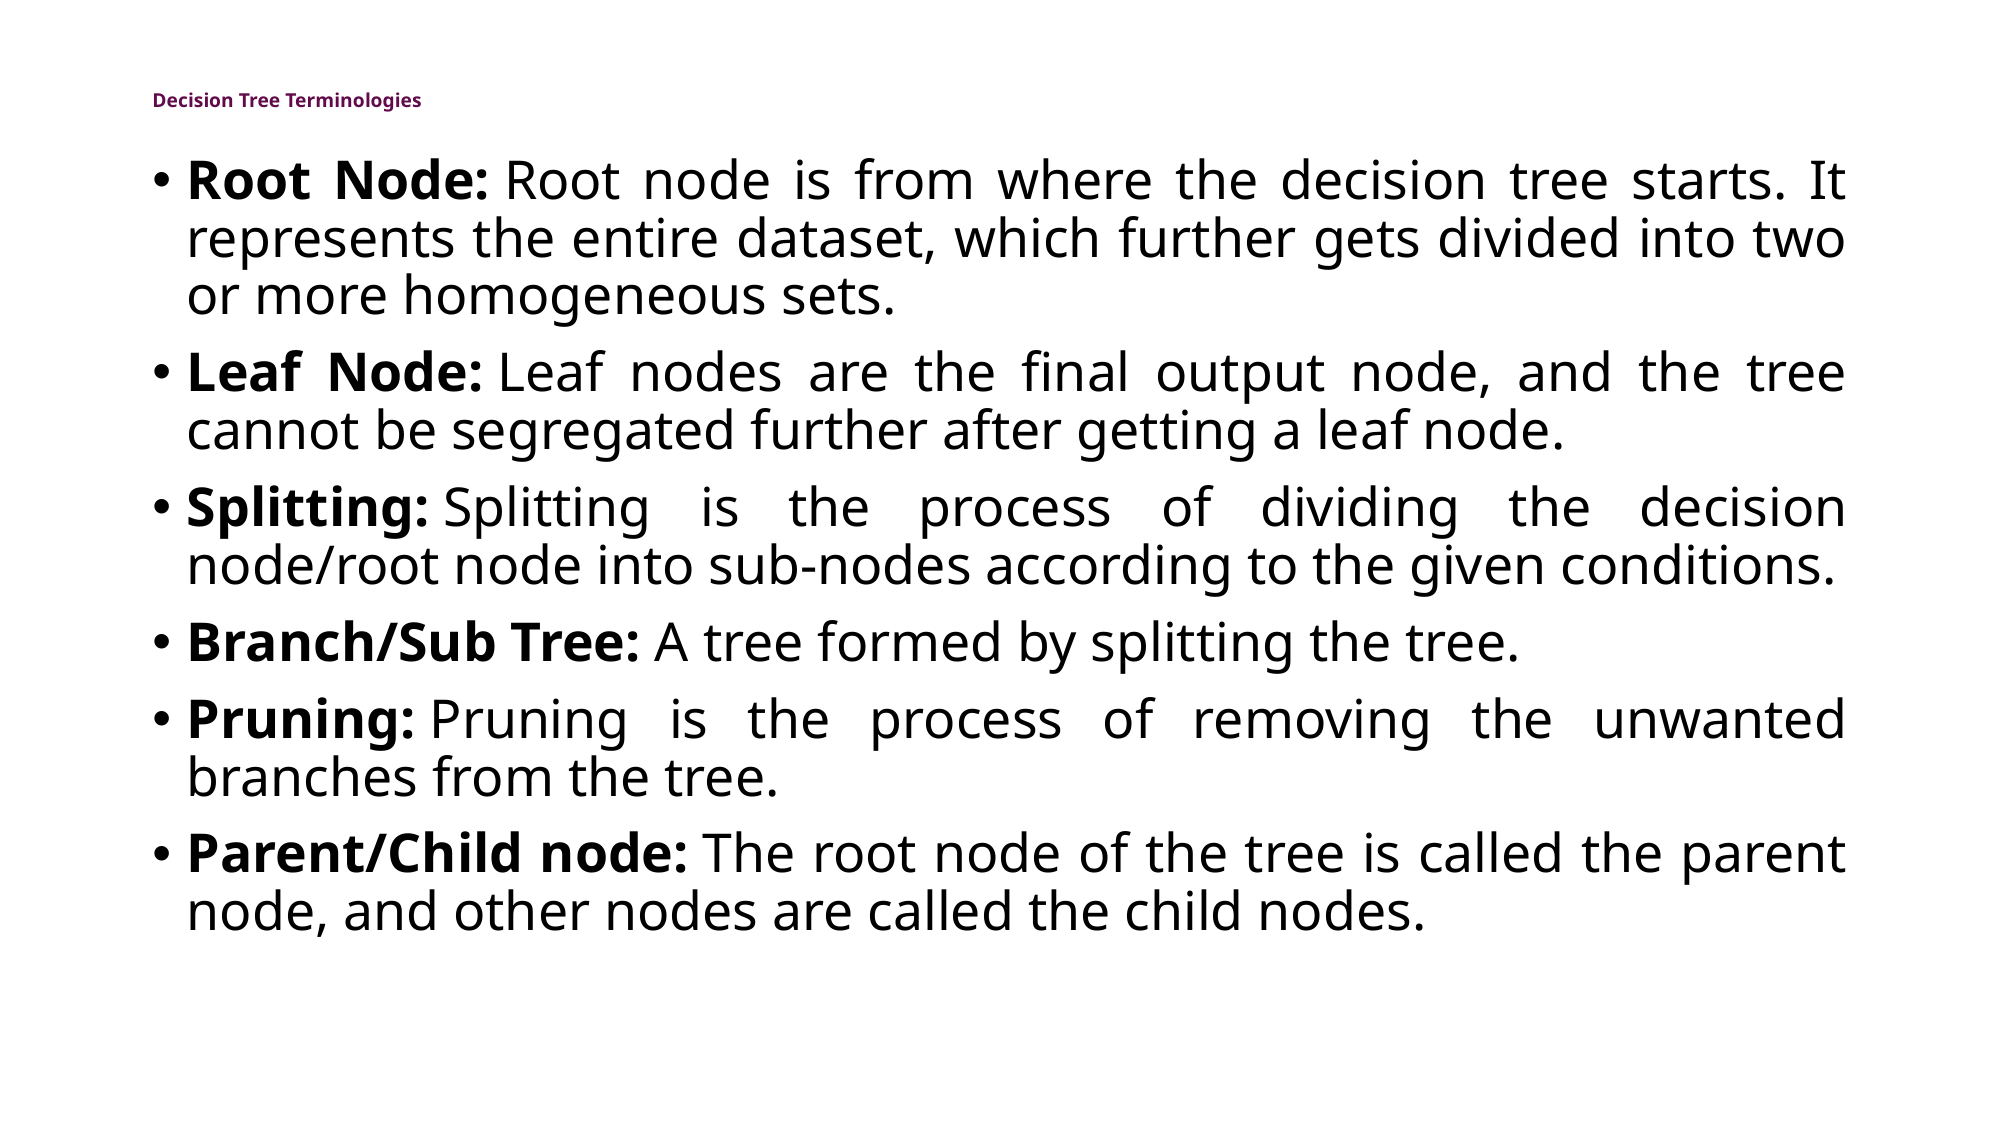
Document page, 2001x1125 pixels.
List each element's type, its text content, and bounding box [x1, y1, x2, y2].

list Root Node: Root node is from where the decision tree starts. It represents the entire dataset, which further gets divided into two or more homogeneous sets. Leaf Node: Leaf nodes are the final output node, and the tree cannot be segregated further after getting a leaf node. Splitting: Splitting is the process of dividing the decision node/root node into sub-nodes according to the given conditions. Branch/Sub Tree: A tree formed by splitting the tree. Pruning: Pruning is the process of removing the unwanted branches from the tree. Parent/Child node: The root node of the tree is called the parent node, and other nodes are called the child nodes. [137, 145, 1863, 1014]
title Decision Tree Terminologies [137, 59, 1863, 145]
